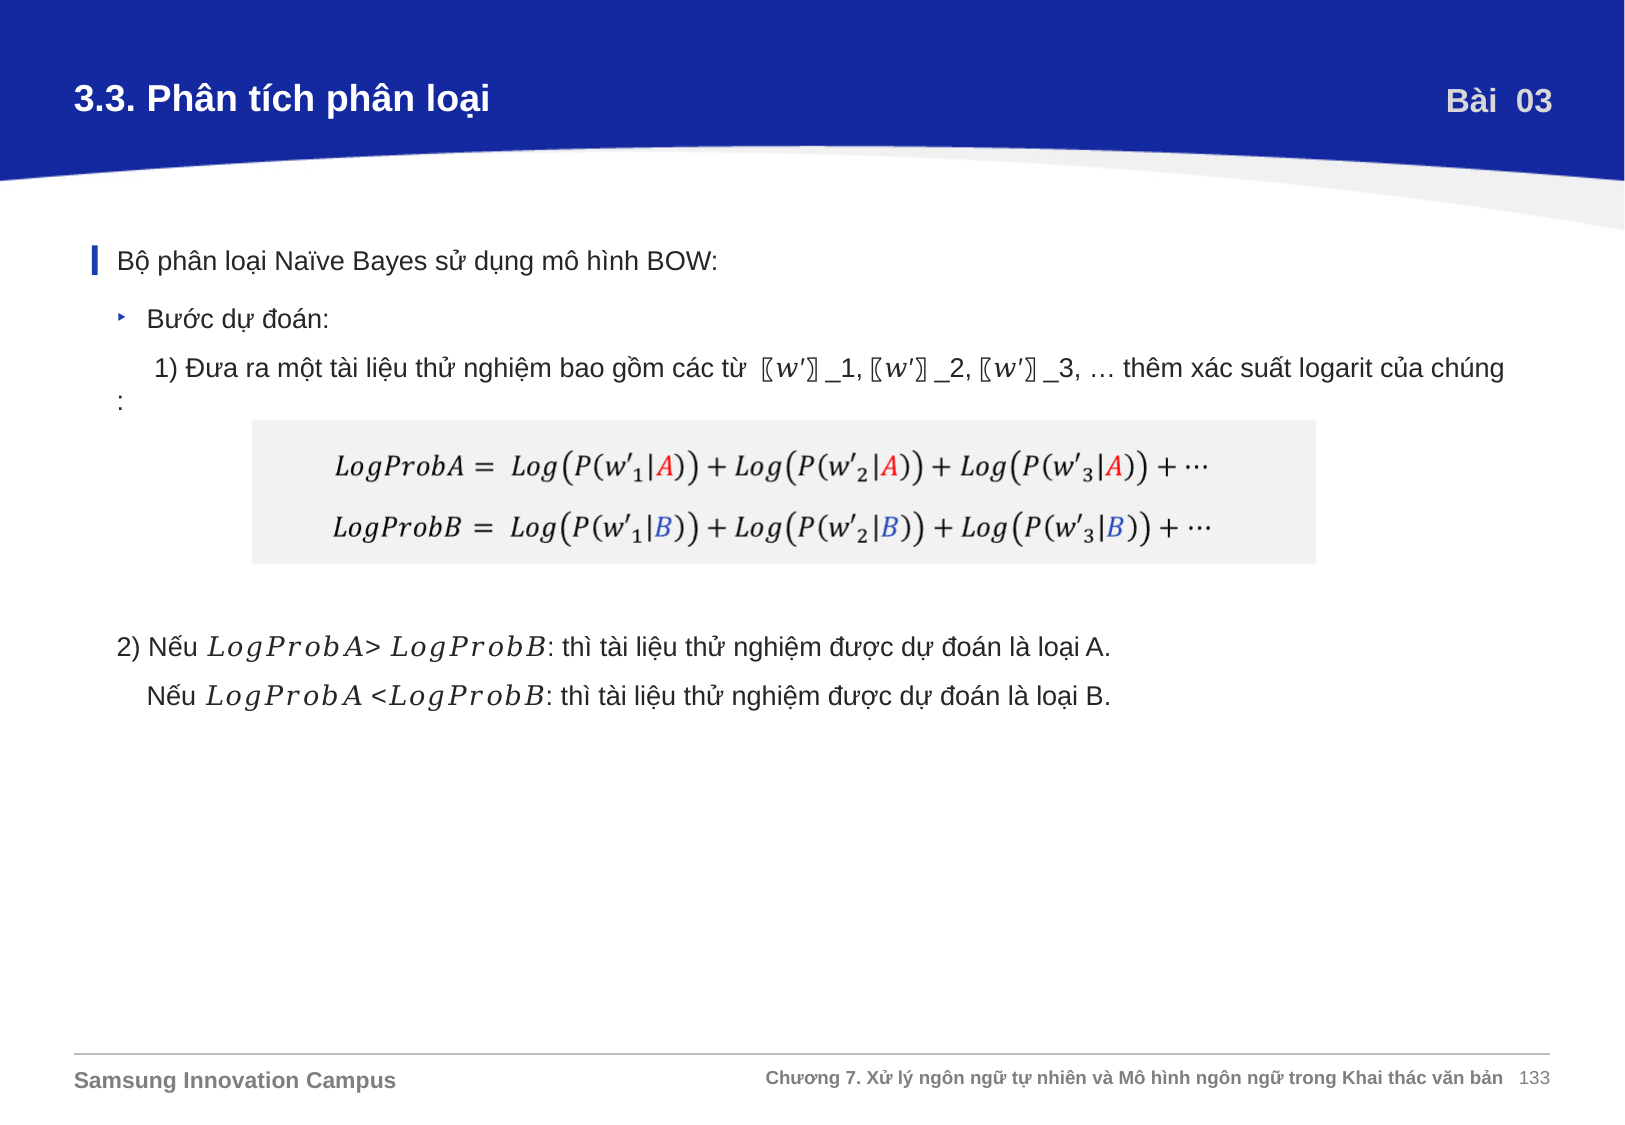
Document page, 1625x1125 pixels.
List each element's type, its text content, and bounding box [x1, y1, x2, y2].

text_box [252, 420, 1316, 564]
text_box Bước dự đoán: 1) Đưa ra một tài liệu thử nghiệm bao gồm các từ 〖𝑤′〗_1,〖𝑤′〗_2,〖𝑤′〗_3, … thêm xác suất logarit của chúng : 2) Nếu 𝐿𝑜𝑔𝑃𝑟𝑜𝑏𝐴> 𝐿𝑜𝑔𝑃𝑟𝑜𝑏𝐵: thì tài liệu thử nghiệm được dự đoán là loại A. Nếu 𝐿𝑜𝑔𝑃𝑟𝑜𝑏𝐴 <𝐿𝑜𝑔𝑃𝑟𝑜𝑏𝐵: thì tài liệu thử nghiệm được dự đoán là loại B. [116, 289, 1533, 723]
picture [0, 0, 1625, 1125]
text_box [73, 73, 1554, 120]
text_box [91, 243, 1533, 277]
